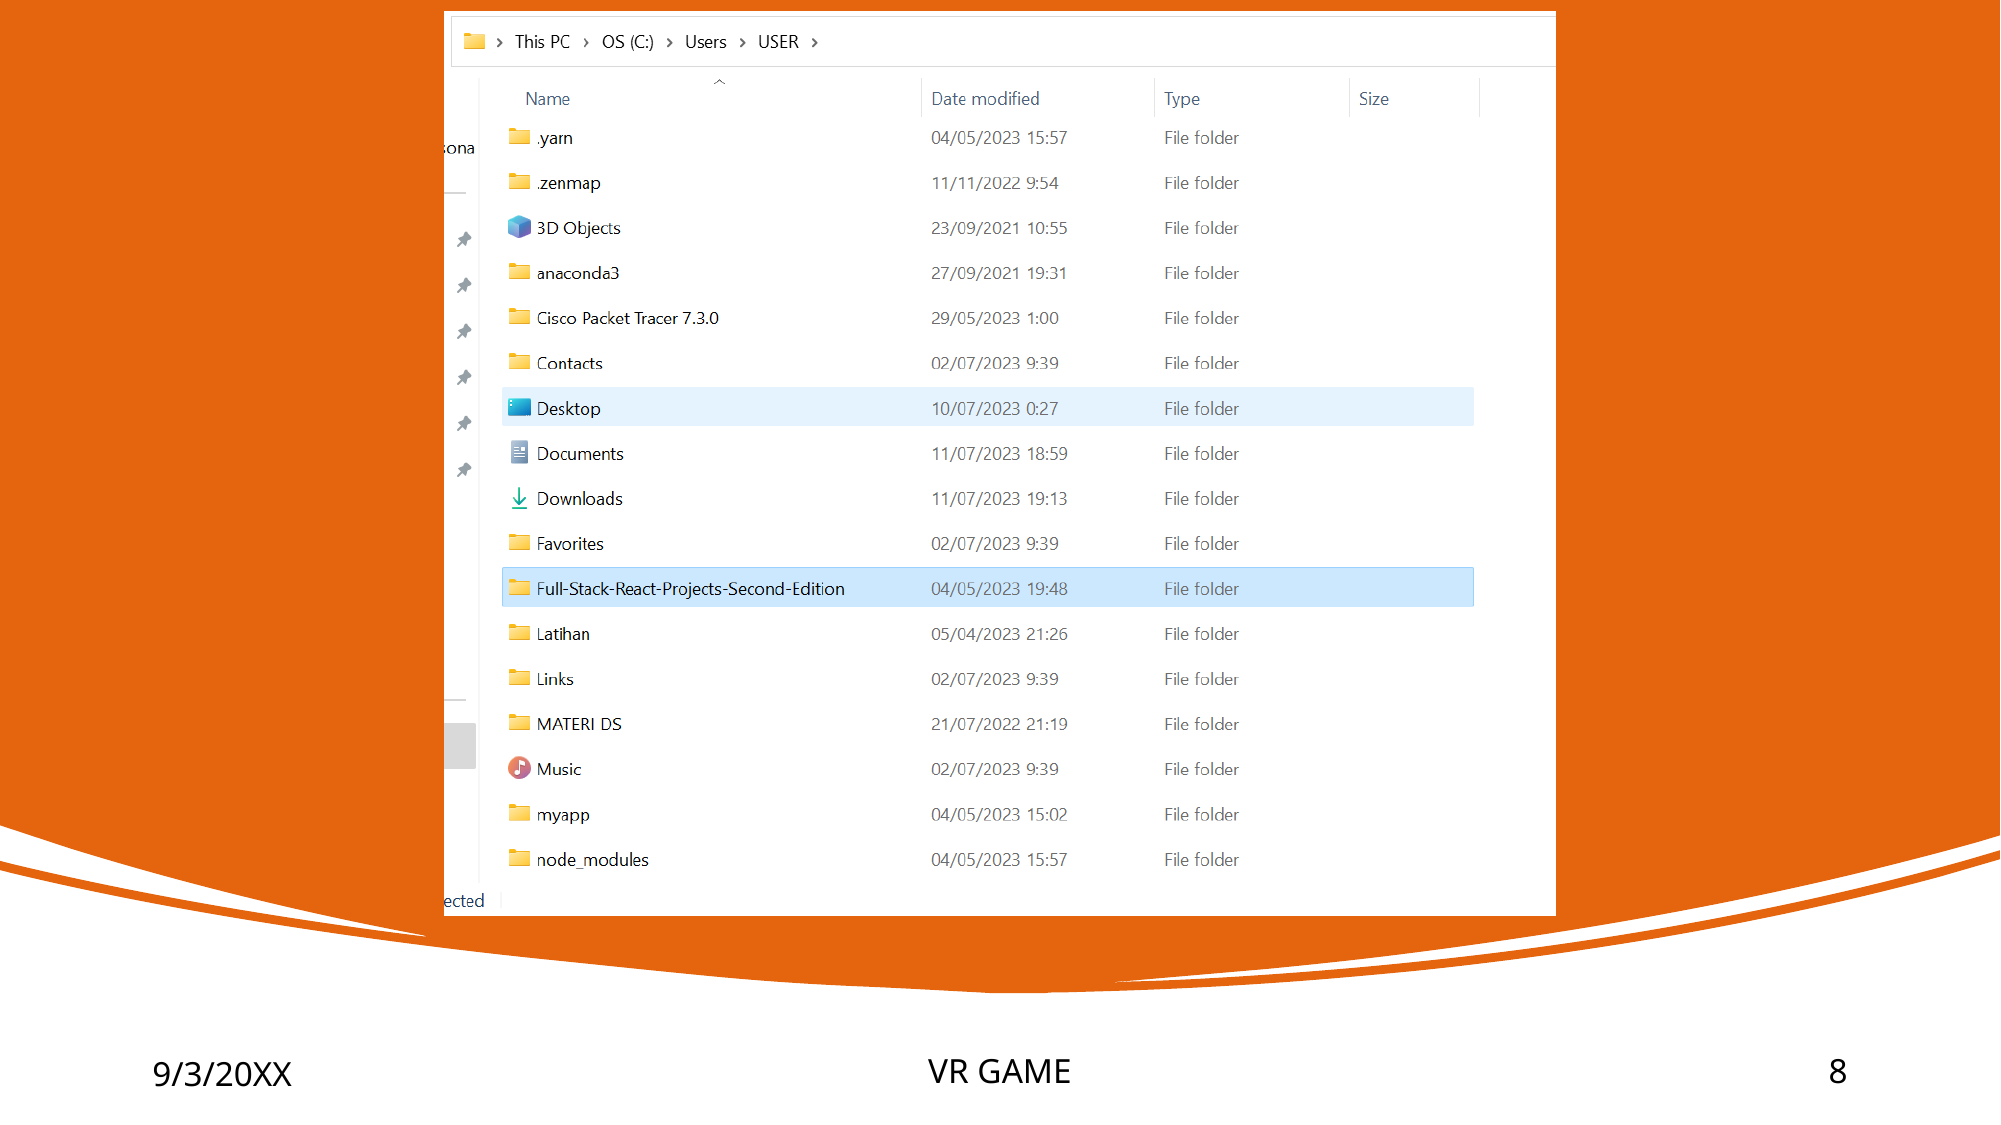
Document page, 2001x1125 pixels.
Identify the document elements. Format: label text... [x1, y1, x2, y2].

footer VR GAME [662, 1042, 1338, 1103]
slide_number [137, 1042, 588, 1103]
slide_number 8 [1412, 1042, 1863, 1103]
picture [444, 11, 1556, 917]
